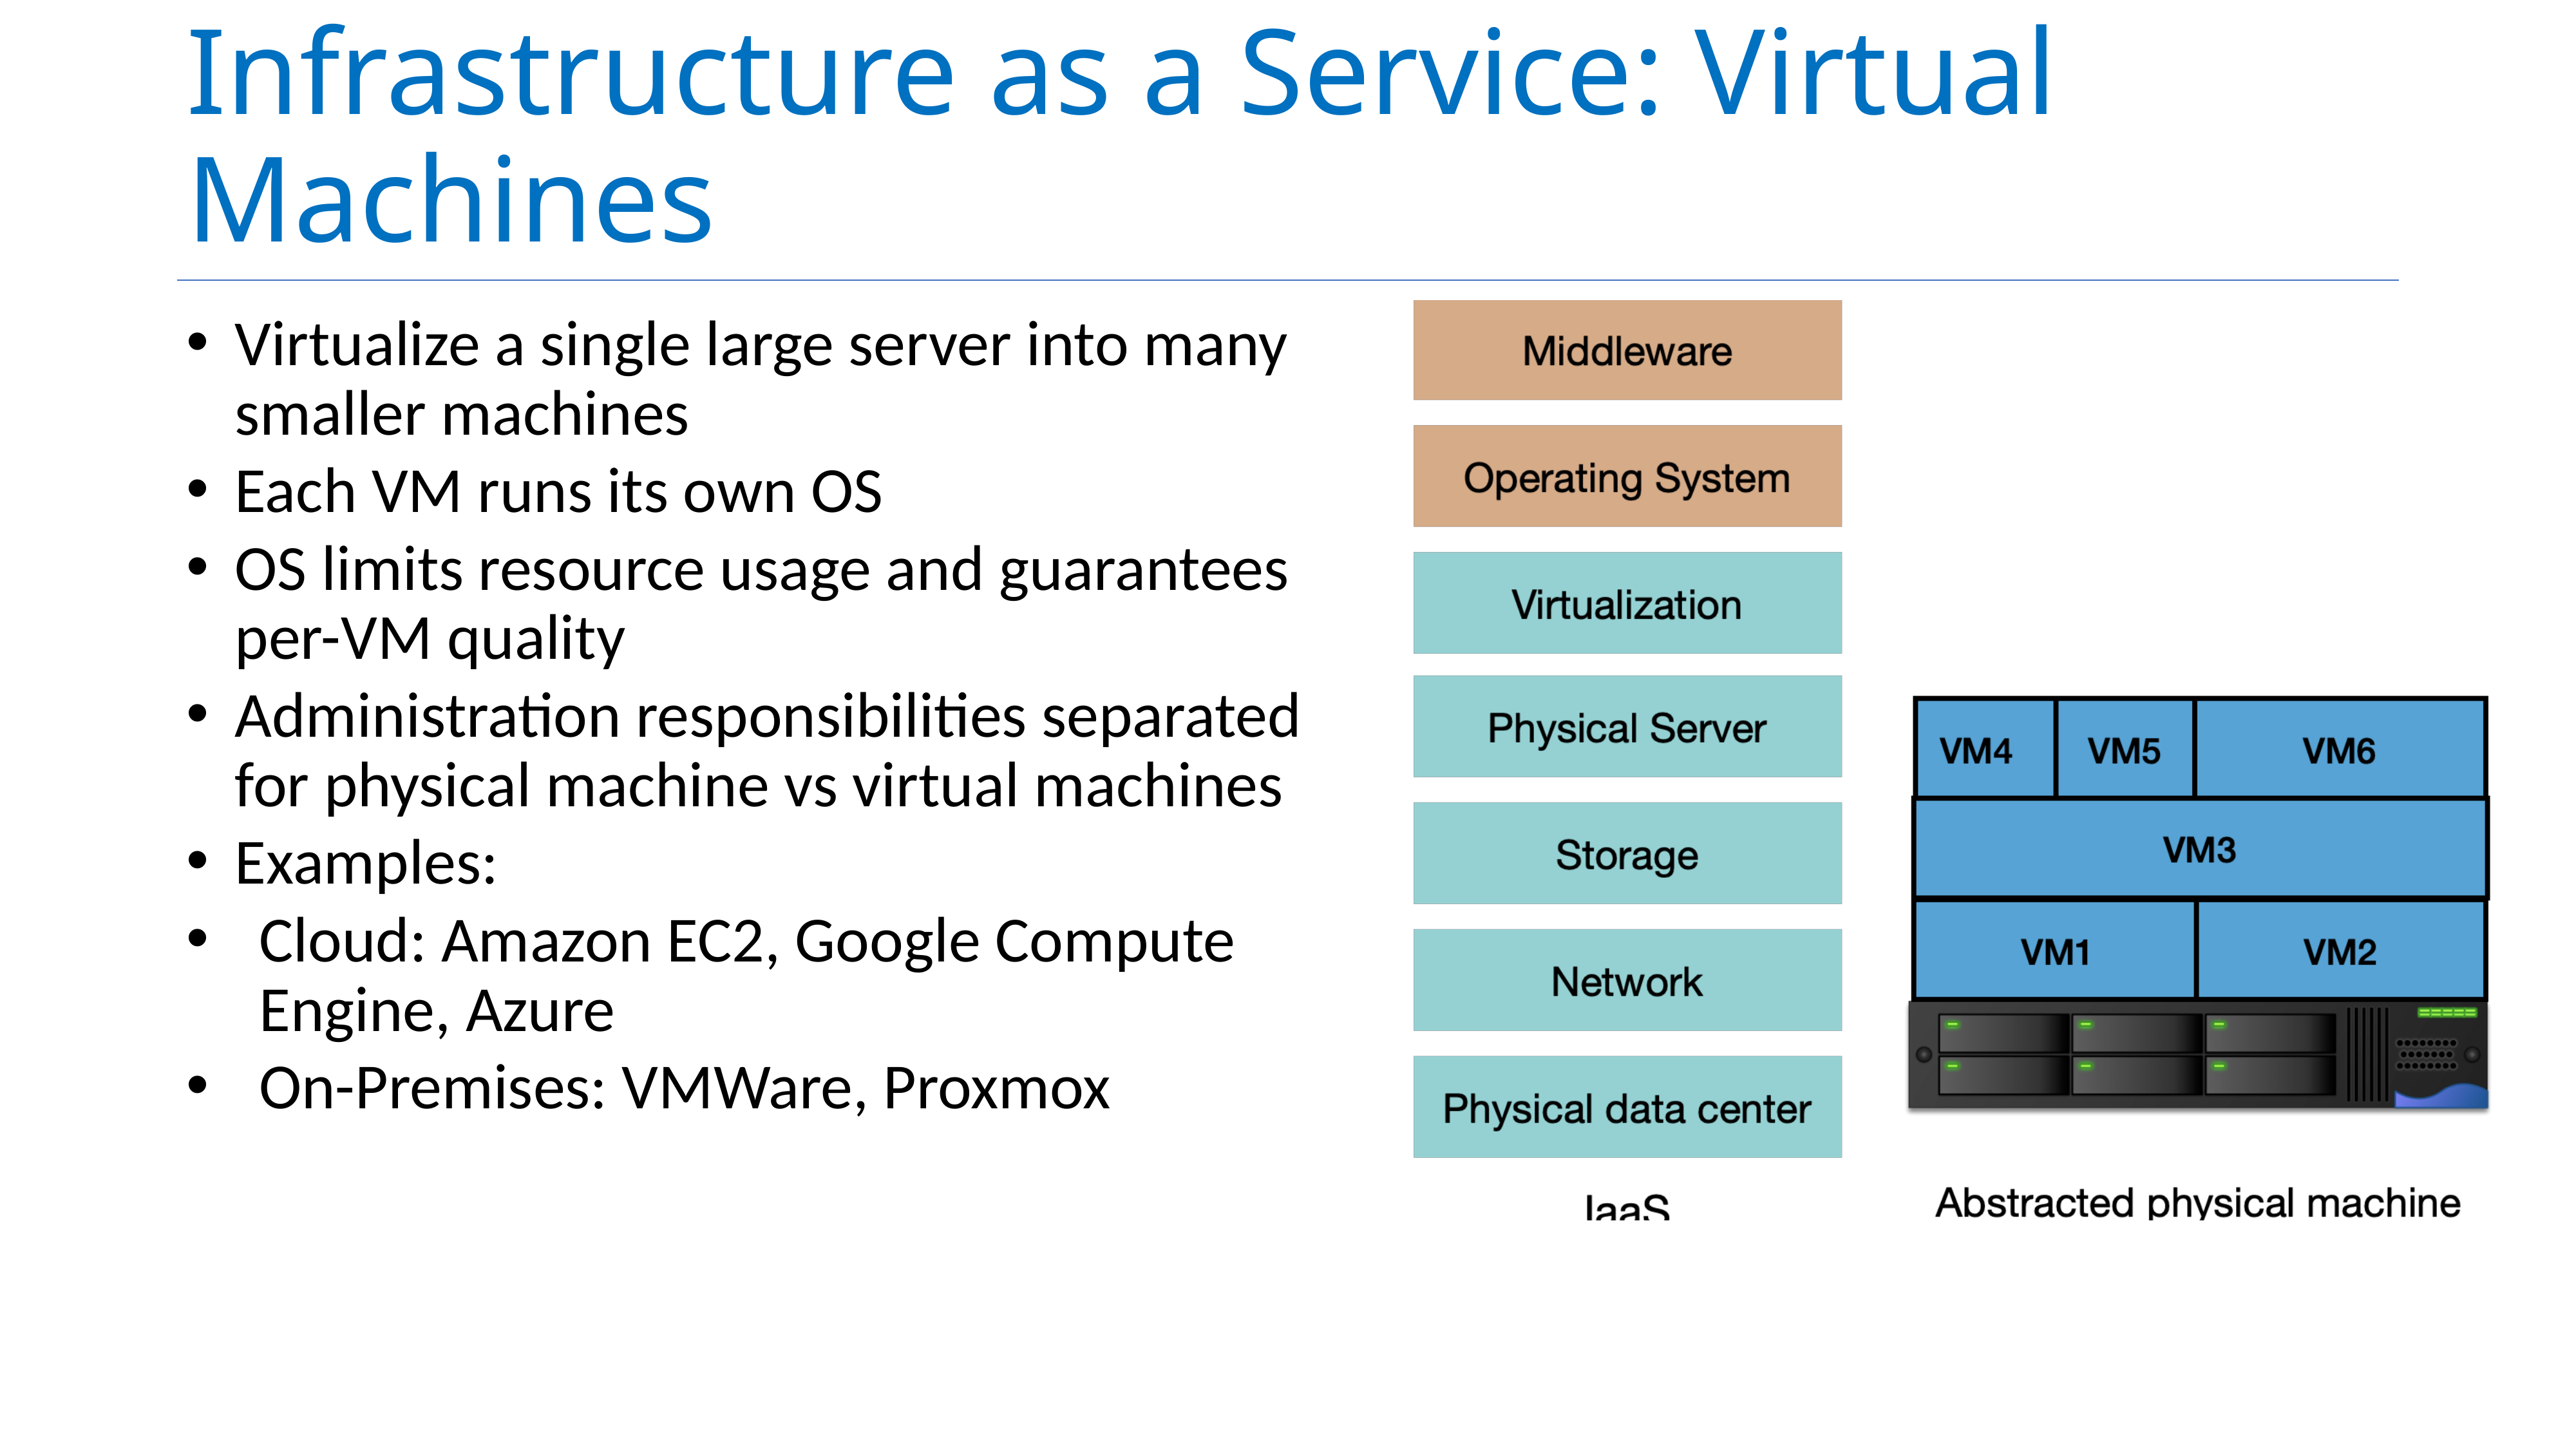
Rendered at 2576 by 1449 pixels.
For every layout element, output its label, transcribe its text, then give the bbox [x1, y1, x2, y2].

picture [1402, 299, 2494, 1220]
list Virtualize a single large server into many smaller machines Each VM runs its own OS OS limits resource usage and guarantees per-VM quality Administration responsibilities separated for physical machine vs virtual machines Examples: Cloud: Amazon EC2, Google Compute Engine, Azure On-Premises: VMWare, Proxmox [176, 299, 1345, 1221]
title Infrastructure as a Service: Virtual Machines [176, 0, 2400, 281]
